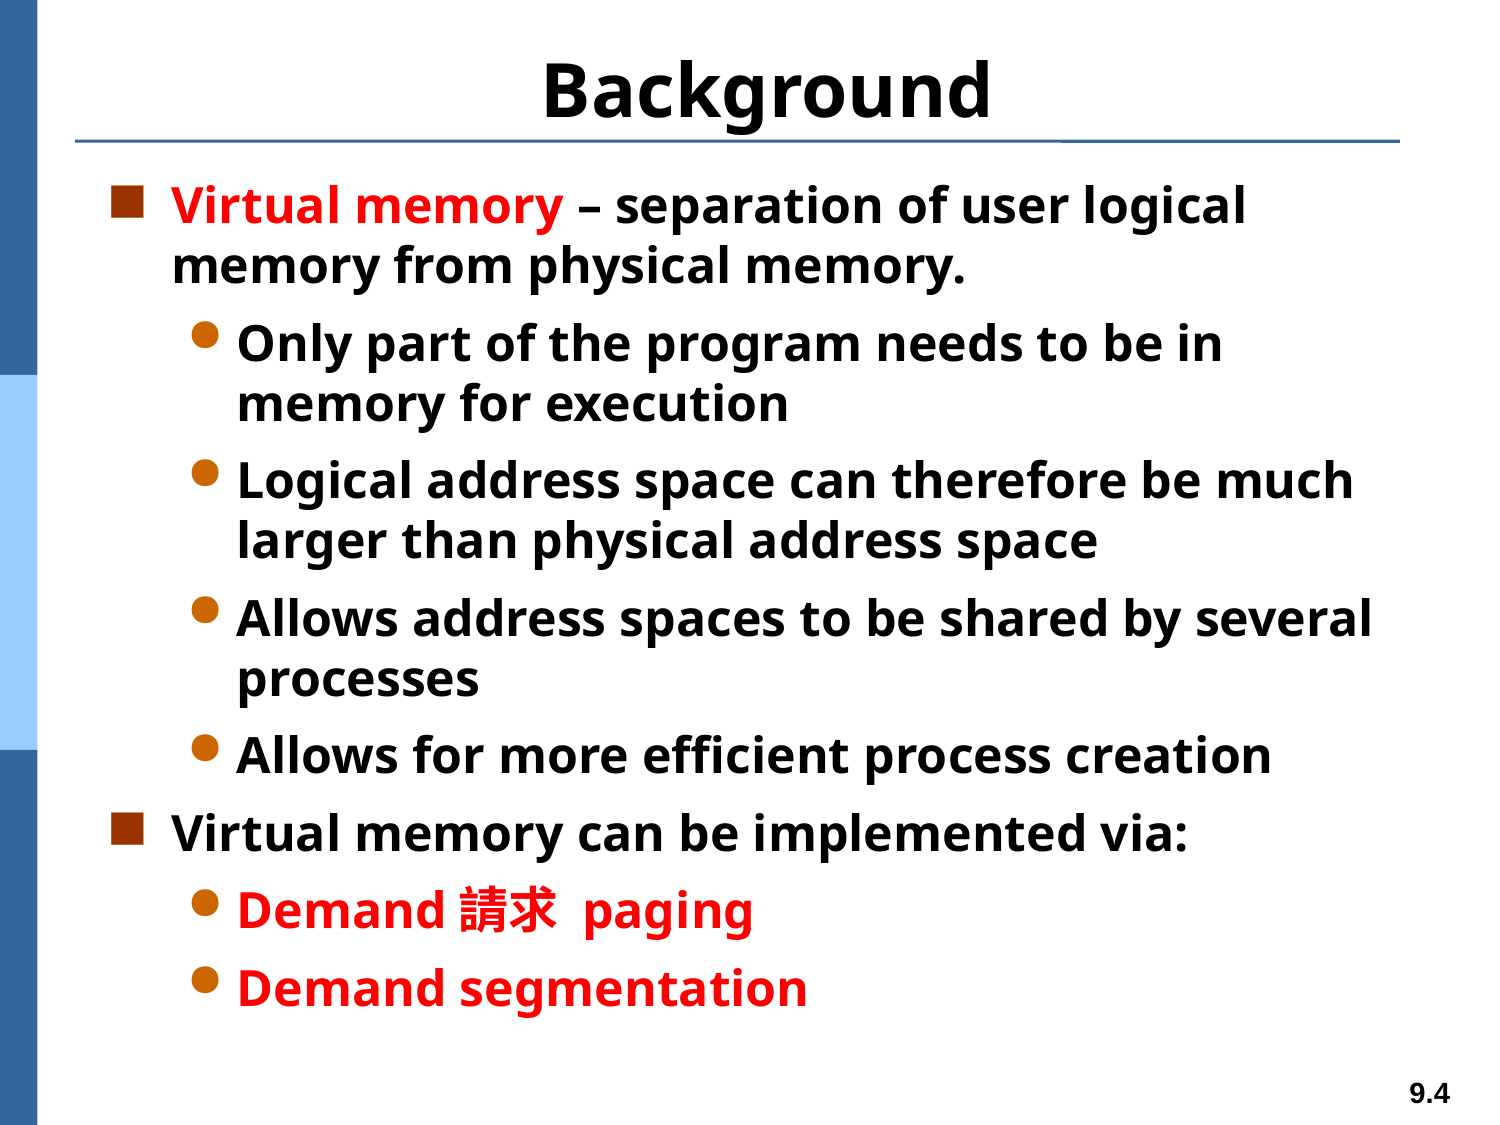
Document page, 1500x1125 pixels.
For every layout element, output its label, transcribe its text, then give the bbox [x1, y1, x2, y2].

list Virtual memory – separation of user logical memory from physical memory. Only part of the program needs to be in memory for execution Logical address space can therefore be much larger than physical address space Allows address spaces to be shared by several processes Allows for more efficient process creation Virtual memory can be implemented via: Demand請求 paging Demand segmentation [99, 165, 1442, 910]
title Background [92, 45, 1443, 141]
